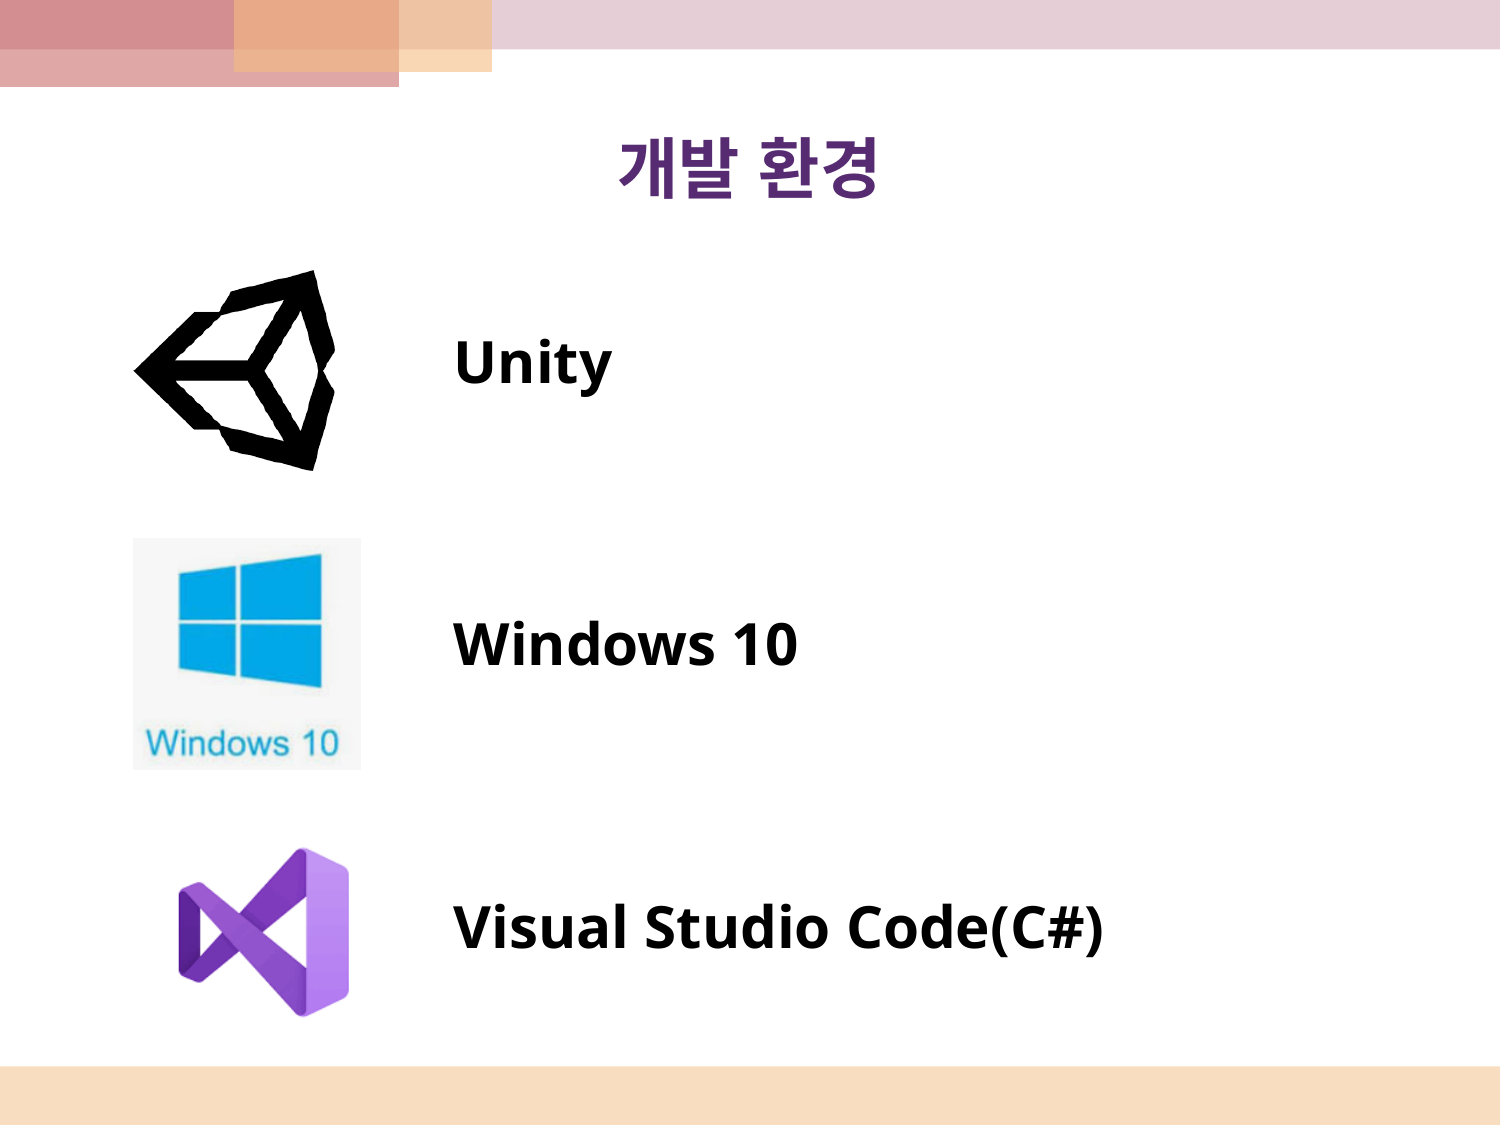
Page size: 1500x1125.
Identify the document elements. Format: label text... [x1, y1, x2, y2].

picture [100, 798, 440, 1064]
text_box Unity [439, 317, 1101, 403]
text_box Computer Science [4, 76, 477, 292]
title 개발 환경 [477, 88, 1425, 246]
picture [133, 269, 335, 472]
text_box Visual Studio Code(C#) [445, 882, 1445, 968]
picture [133, 538, 361, 770]
text_box Windows 10 [439, 600, 1101, 685]
